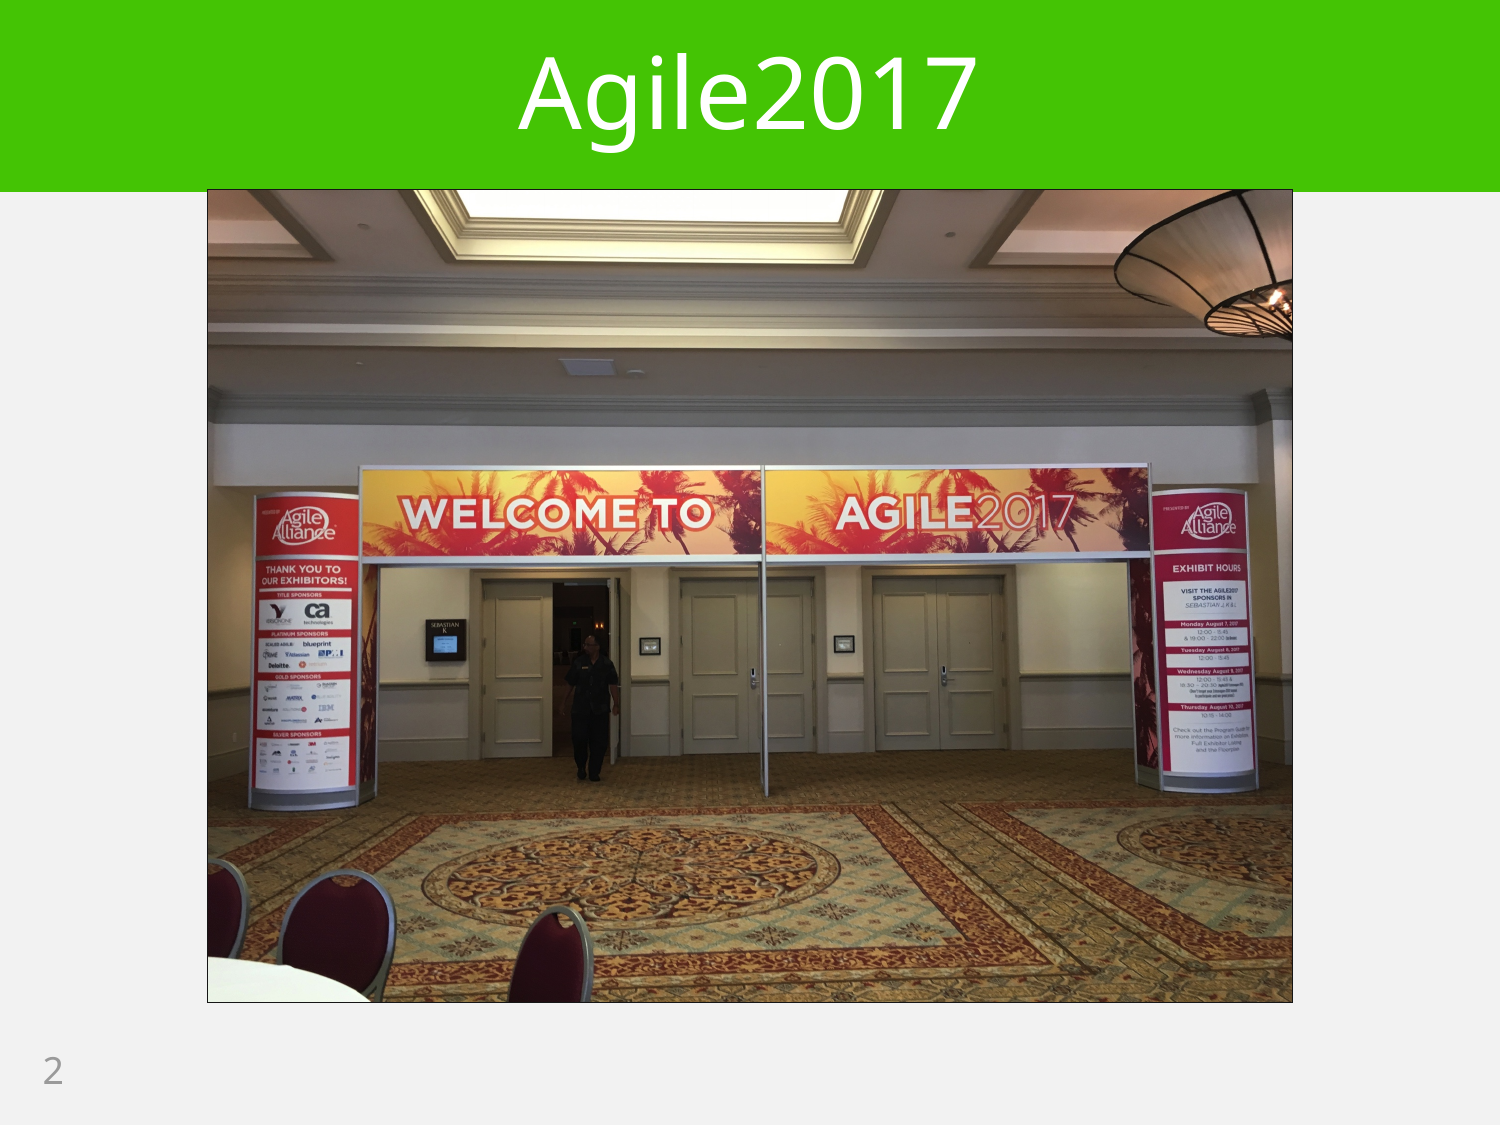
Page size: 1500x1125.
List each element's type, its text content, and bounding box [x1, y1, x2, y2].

slide_number 2 [27, 1042, 146, 1102]
picture [207, 189, 1293, 1003]
title Agile2017 [0, 53, 1500, 140]
